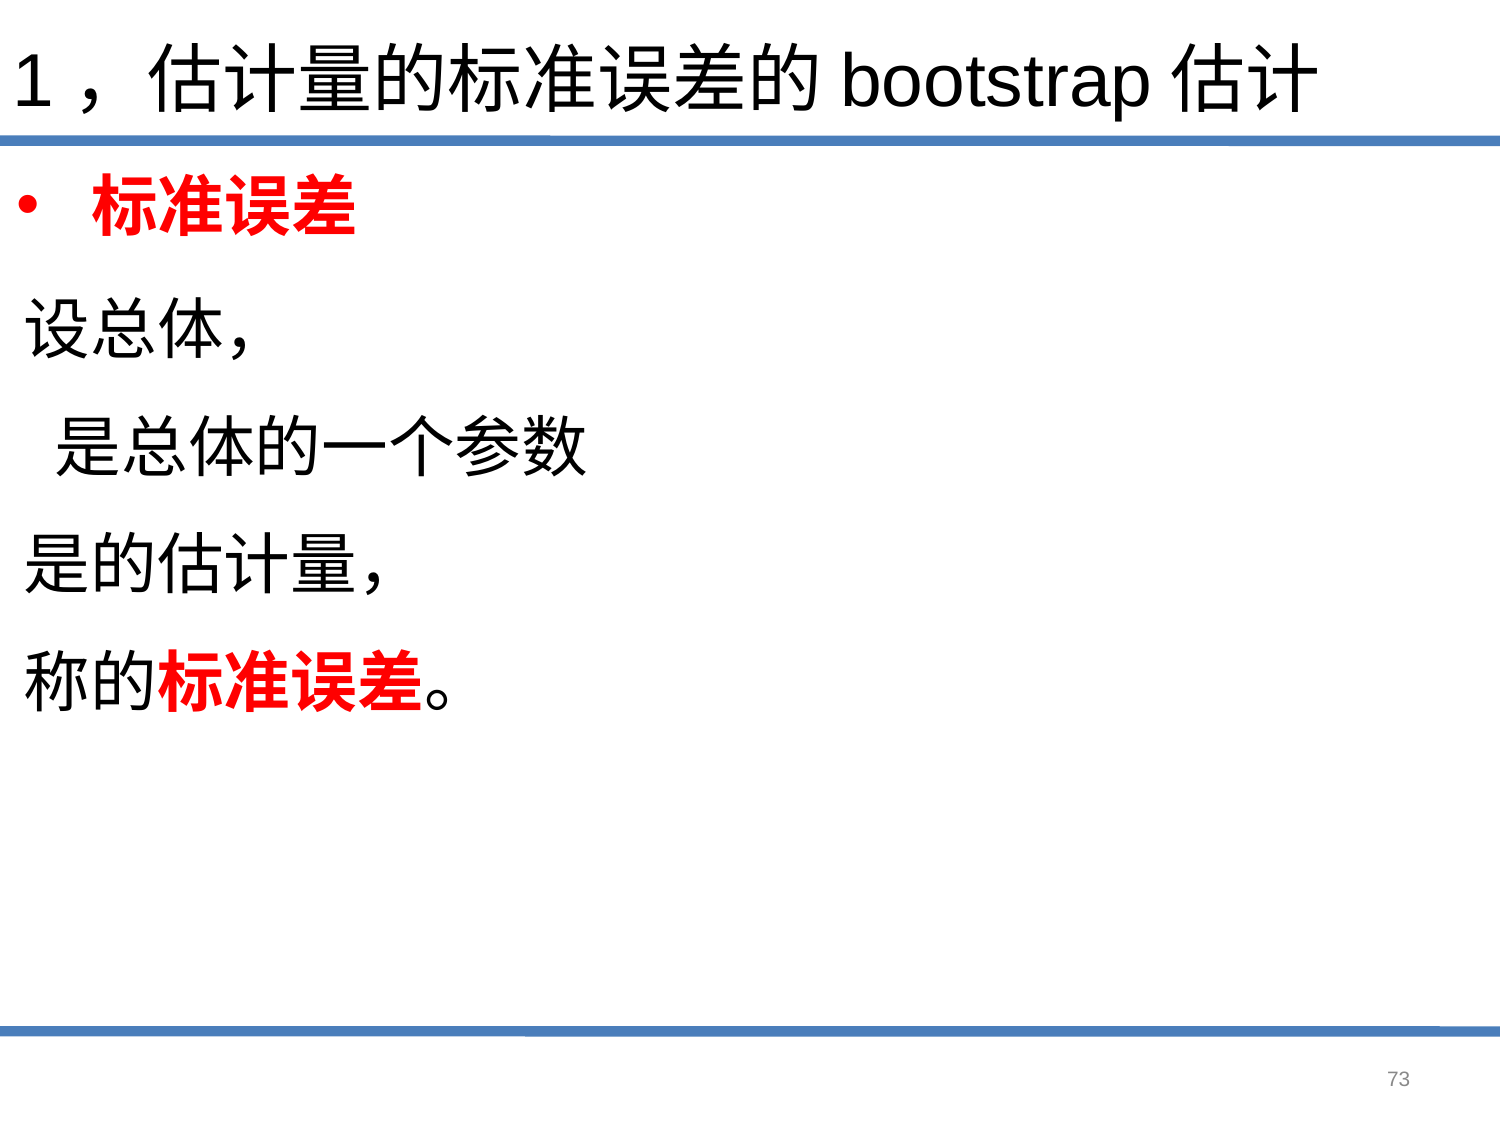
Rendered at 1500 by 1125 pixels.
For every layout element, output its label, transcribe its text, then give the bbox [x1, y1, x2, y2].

title 1，估计量的标准误差的bootstrap估计 [0, 23, 1348, 129]
text_box 标准误差 [1, 156, 1500, 252]
slide_number 73 [1074, 1048, 1425, 1109]
